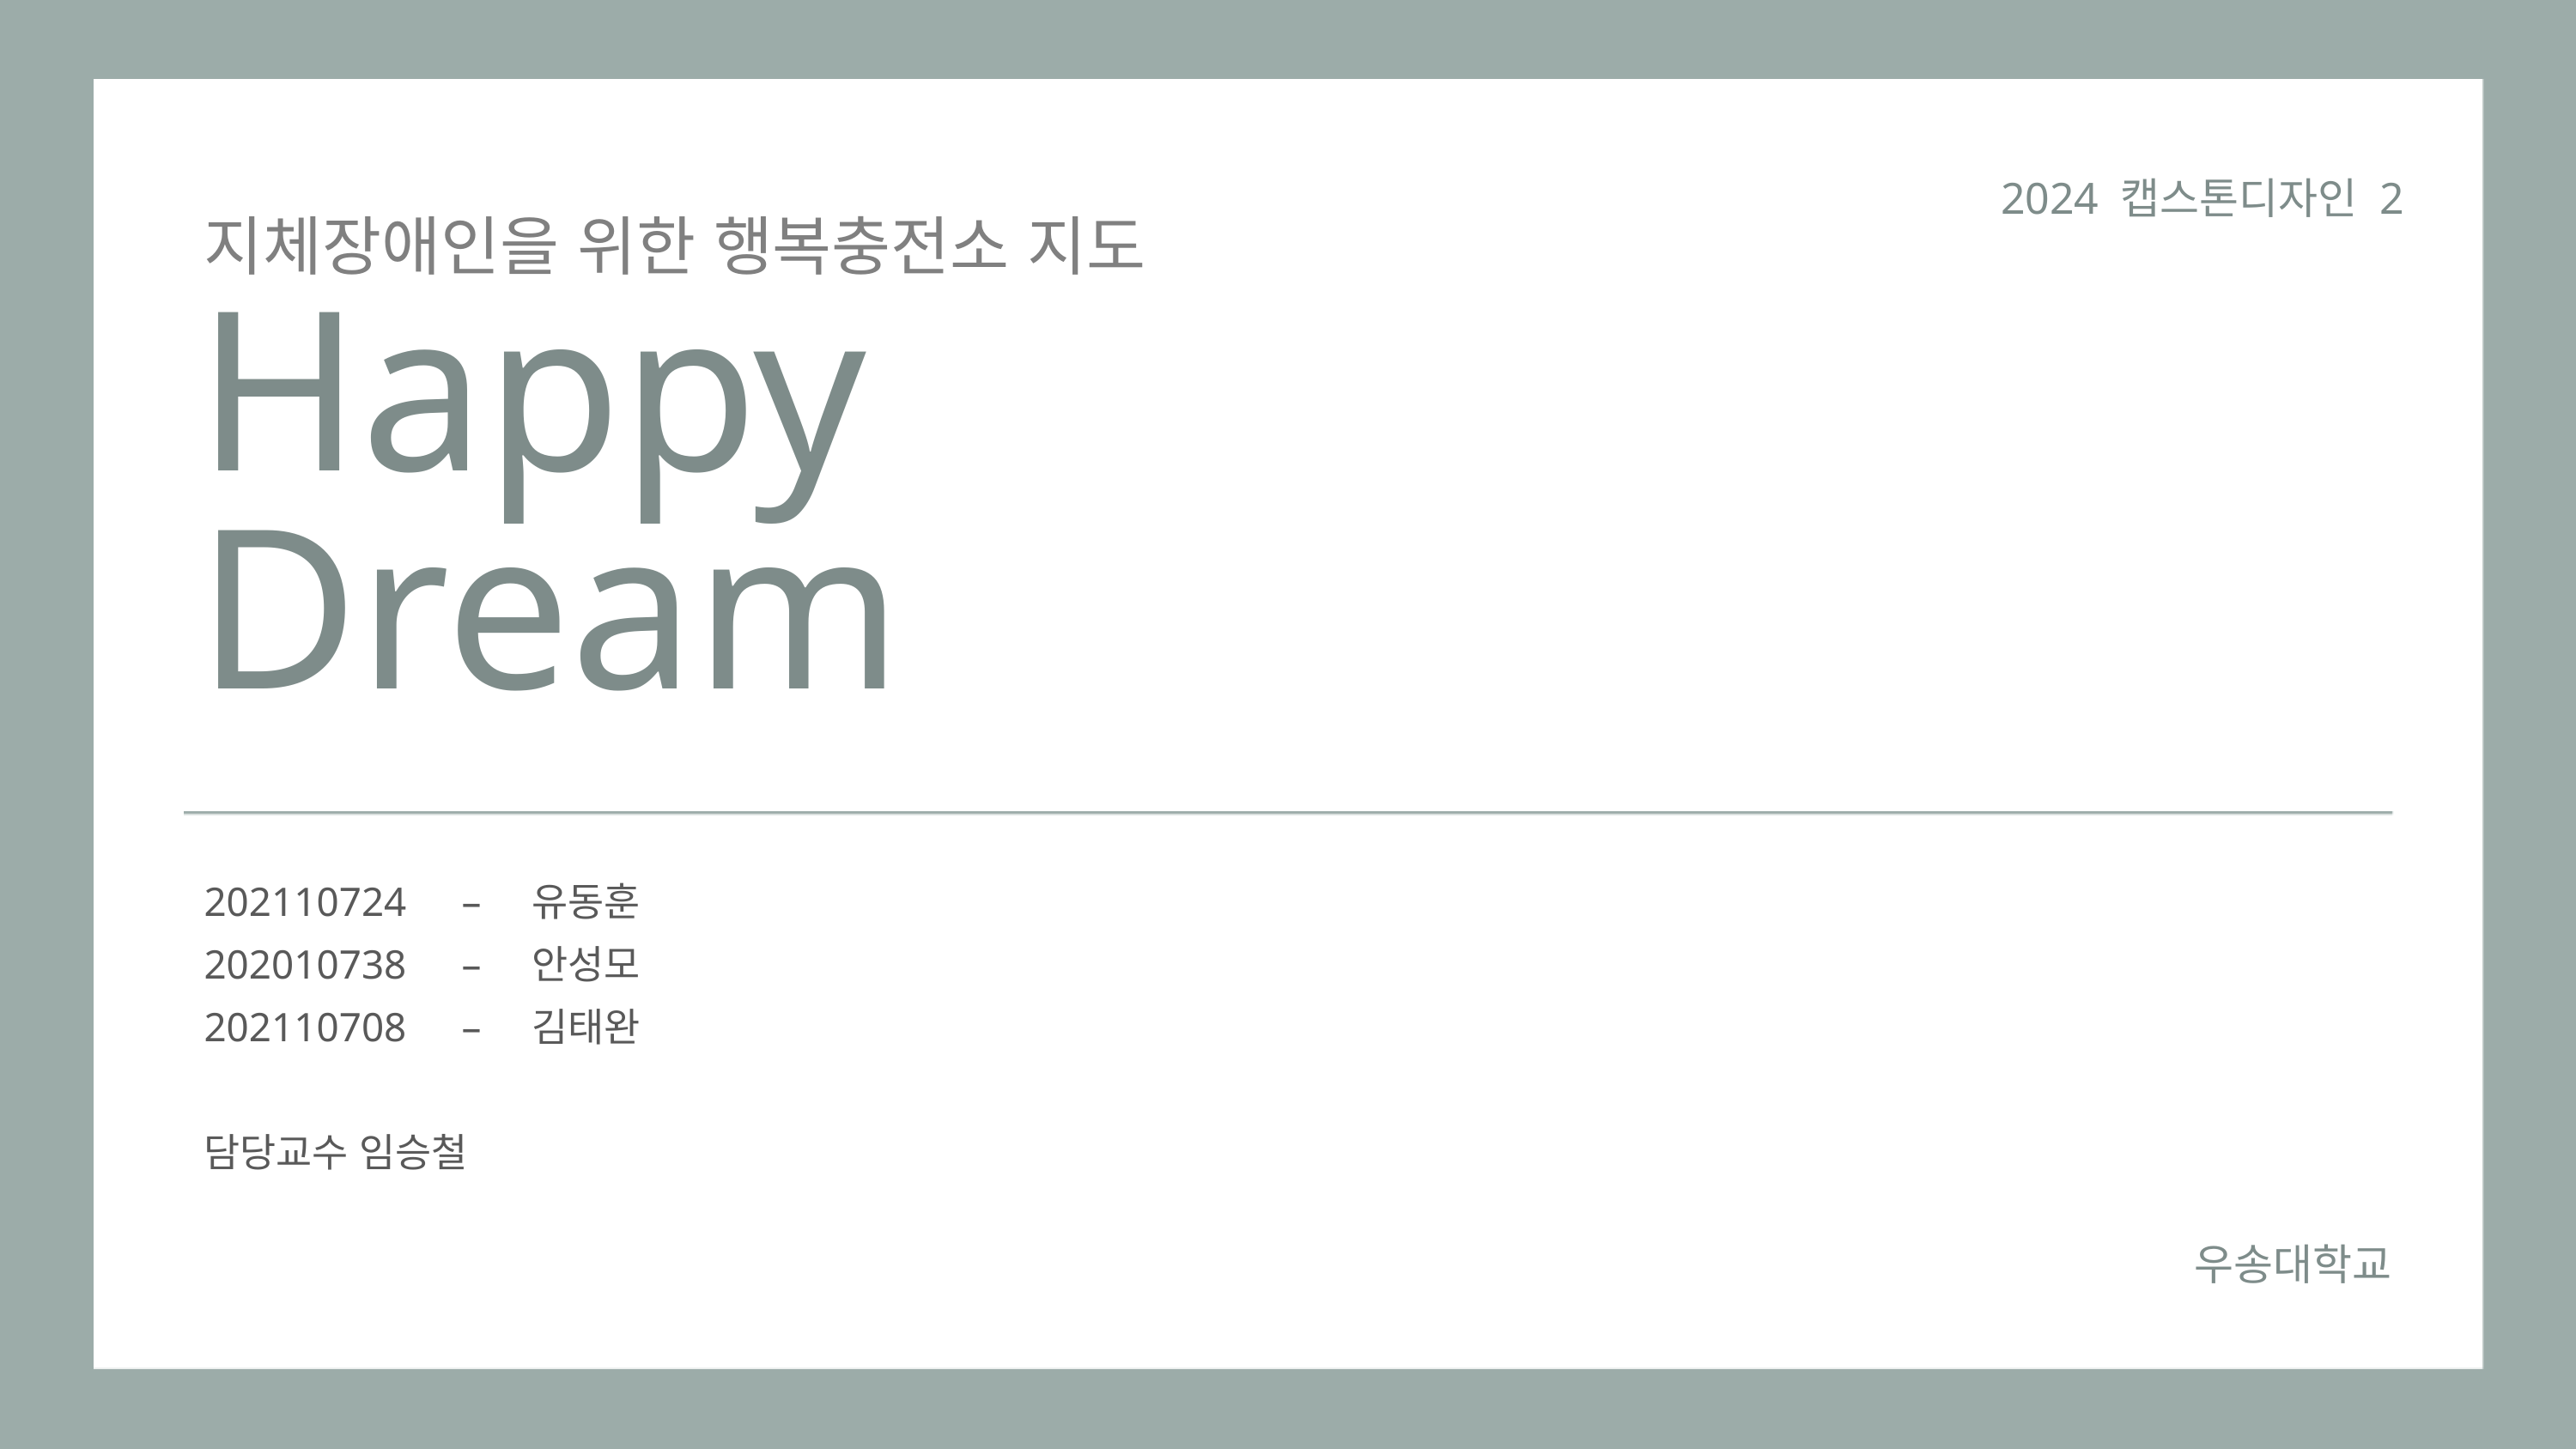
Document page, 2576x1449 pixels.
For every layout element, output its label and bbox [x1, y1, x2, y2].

picture [94, 79, 2484, 1369]
